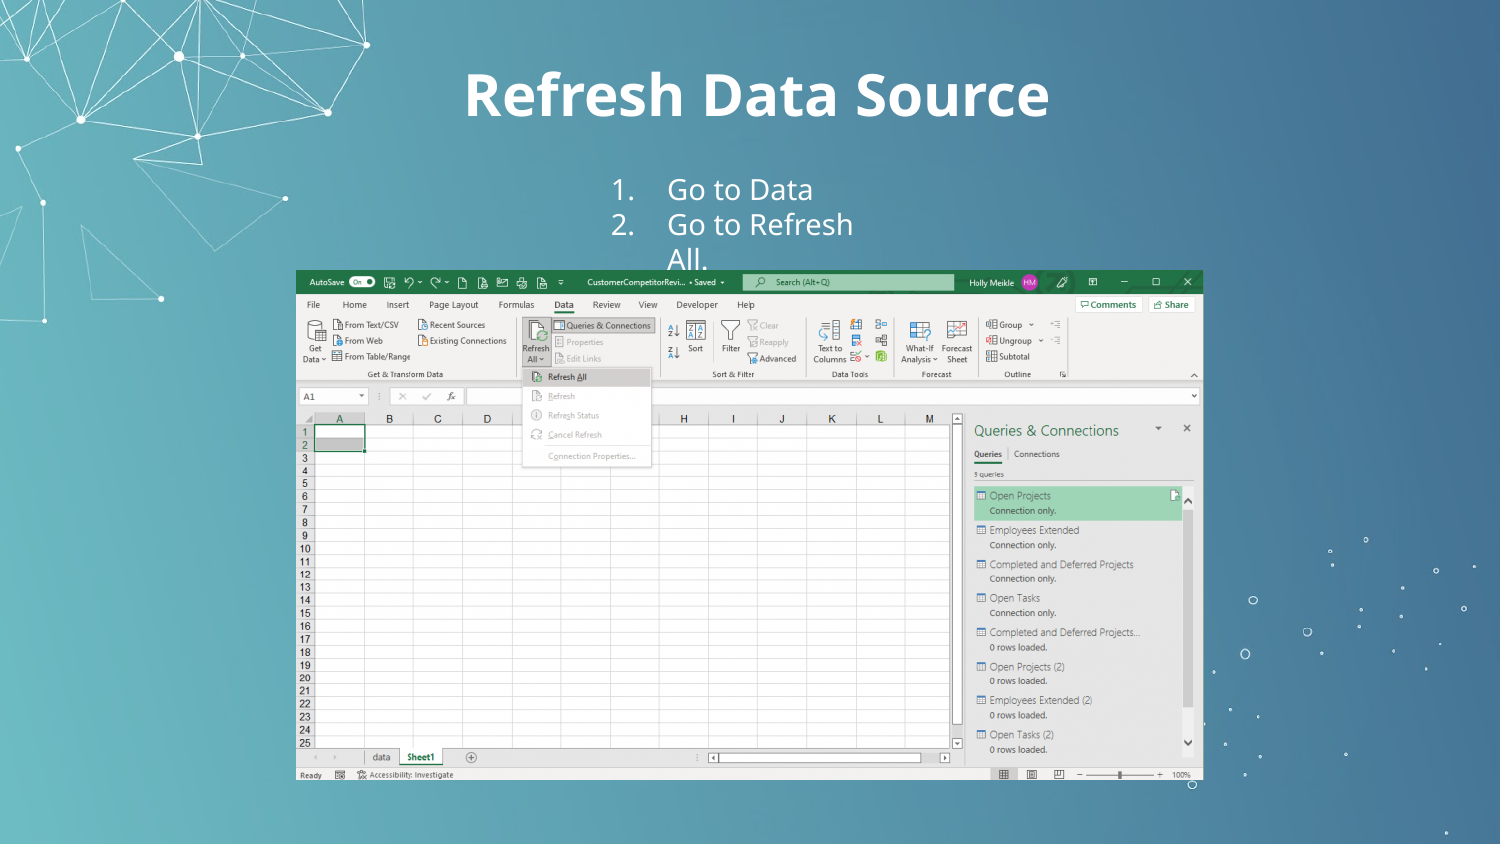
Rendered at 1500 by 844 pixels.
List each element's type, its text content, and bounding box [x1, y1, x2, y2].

text_box Go to Data Go to Refresh All. [595, 156, 905, 262]
title Refresh Data Source [322, 42, 1178, 157]
picture [0, 0, 1500, 844]
